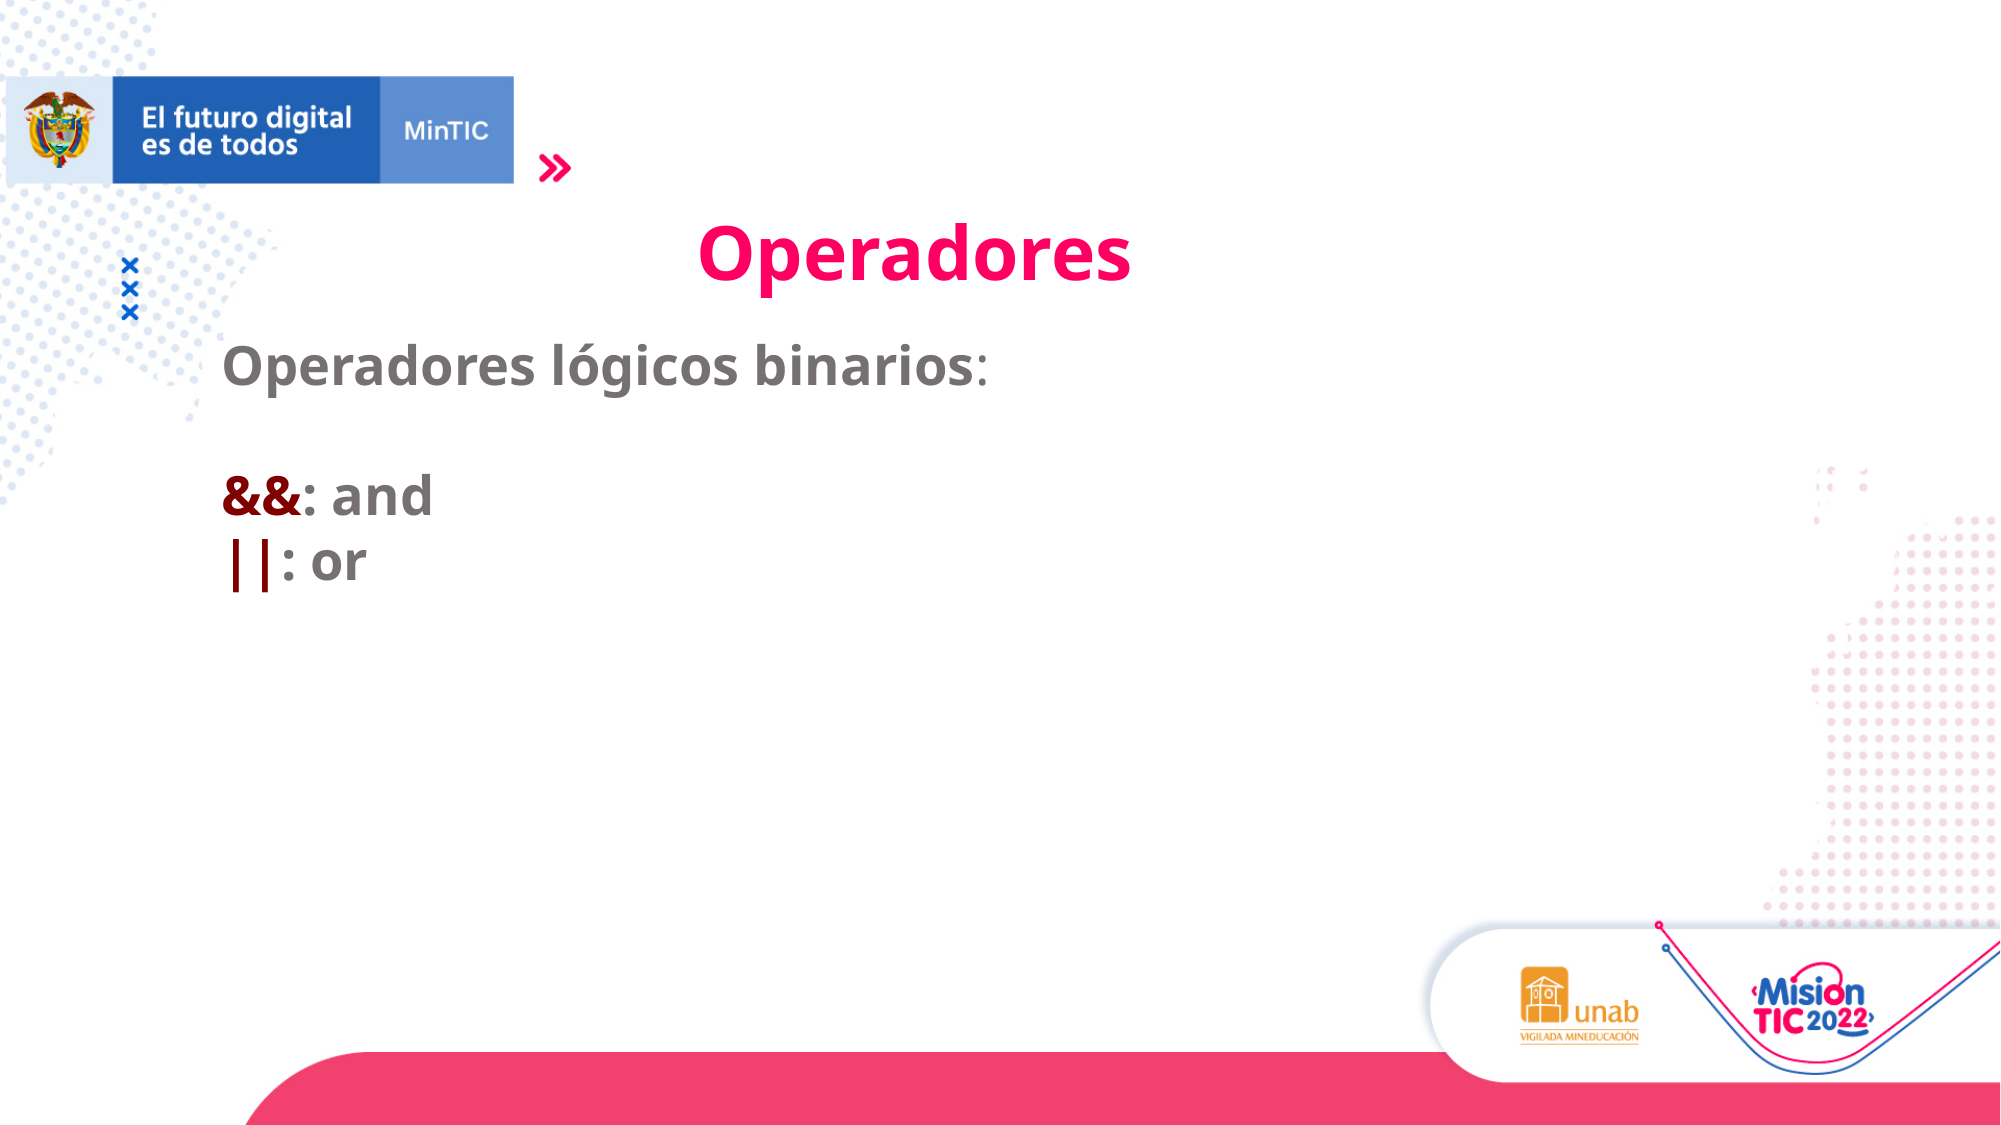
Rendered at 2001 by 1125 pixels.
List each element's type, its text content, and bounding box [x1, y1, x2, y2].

picture [0, 0, 2001, 1125]
text_box Operadores lógicos binarios: &&: and ||: or [206, 324, 1699, 599]
text_box Operadores [206, 198, 1624, 304]
